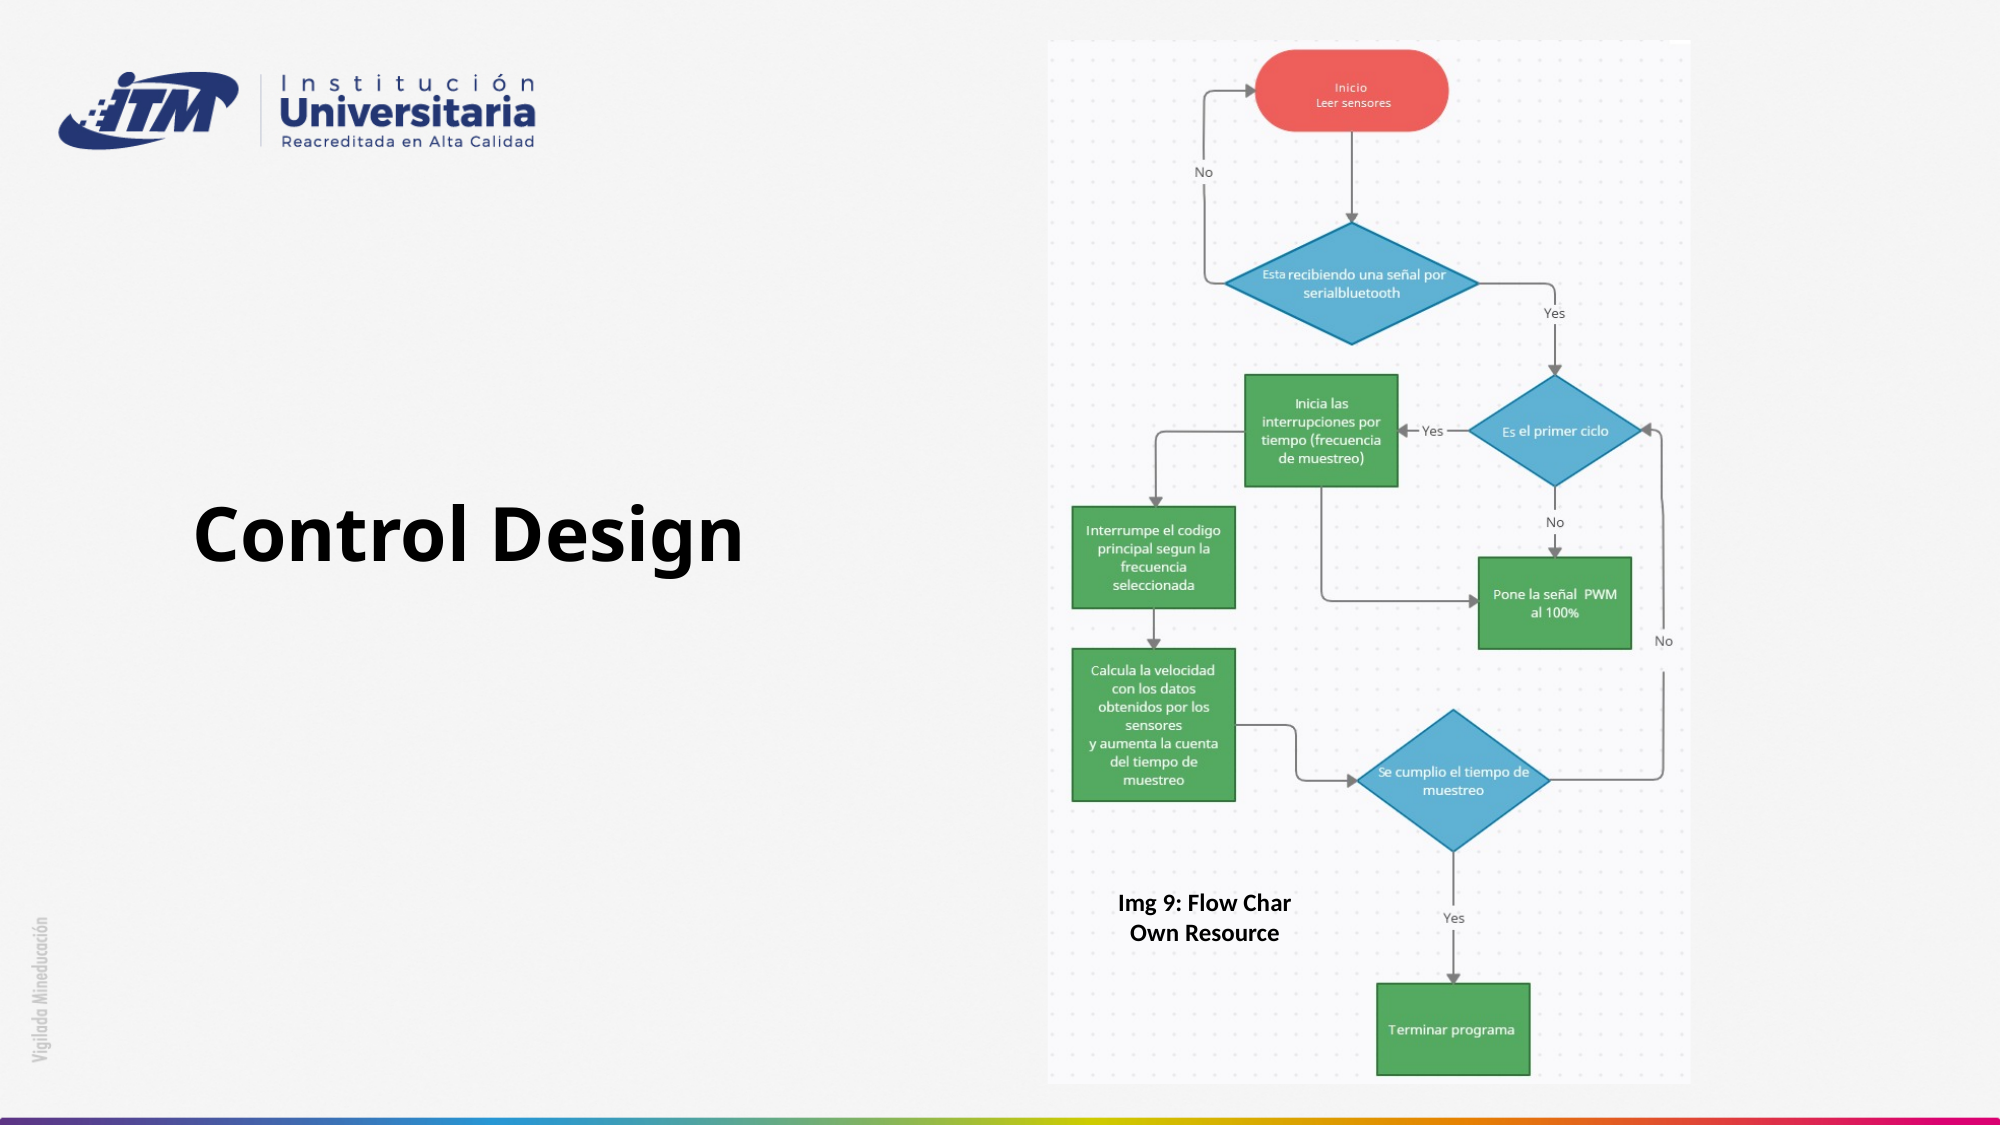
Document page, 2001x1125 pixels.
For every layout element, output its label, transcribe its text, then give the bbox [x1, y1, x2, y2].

title Control Design [84, 452, 855, 623]
picture [0, 0, 2000, 1125]
